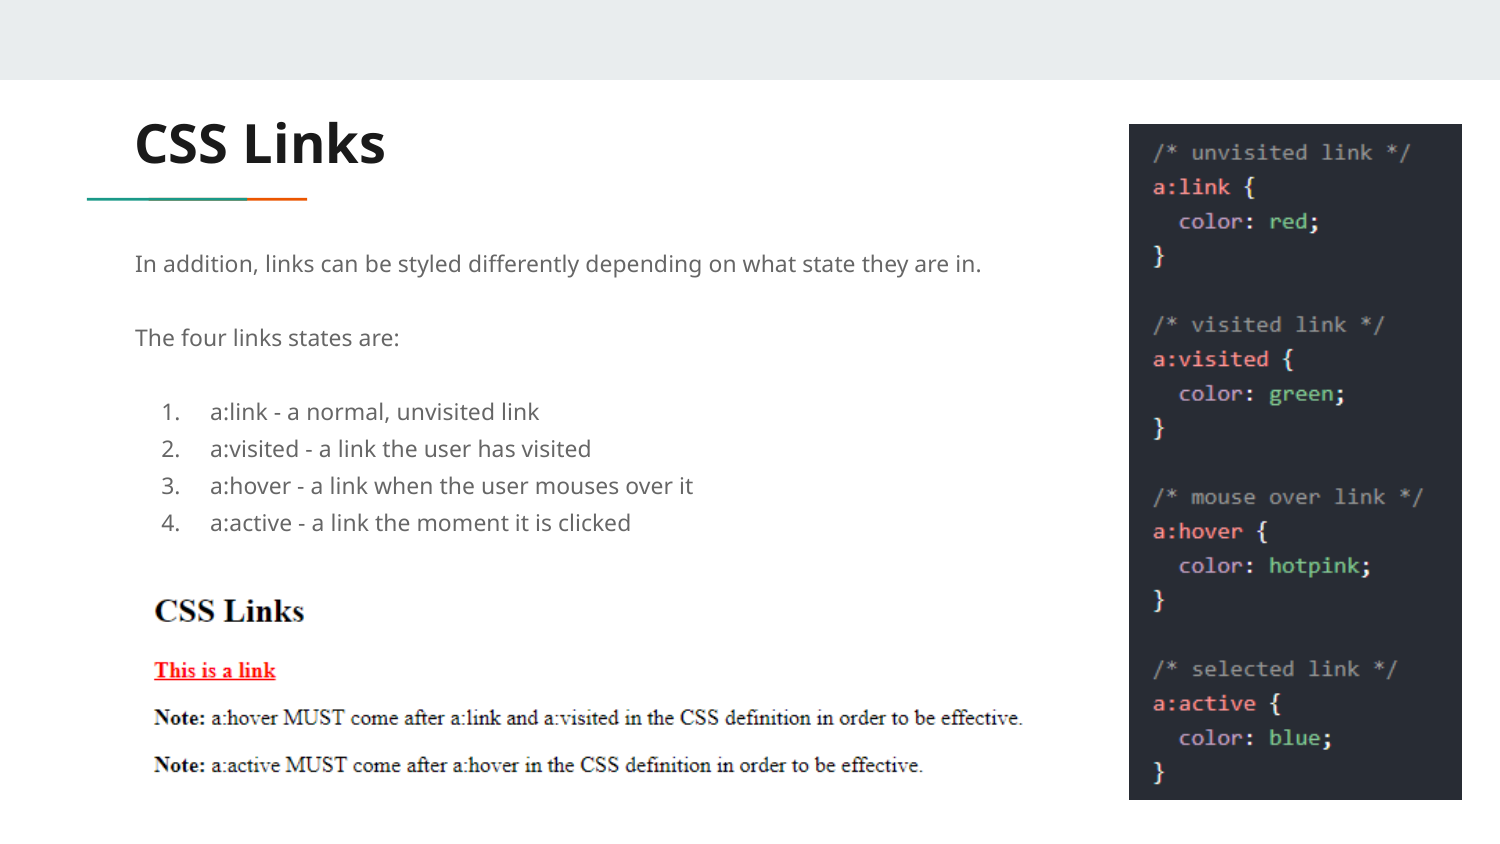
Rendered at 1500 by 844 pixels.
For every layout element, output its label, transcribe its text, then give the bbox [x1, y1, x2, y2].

picture [1129, 124, 1462, 801]
picture [146, 590, 1035, 801]
title CSS Links [119, 94, 1381, 183]
text_box In addition, links can be styled differently depending on what state they are in. The four links states are: a:link - a normal, unvisited link a:visited - a link the user has visited a:hover - a link when the user mouses over it a:active - a link the moment it is clicked [120, 225, 1124, 589]
